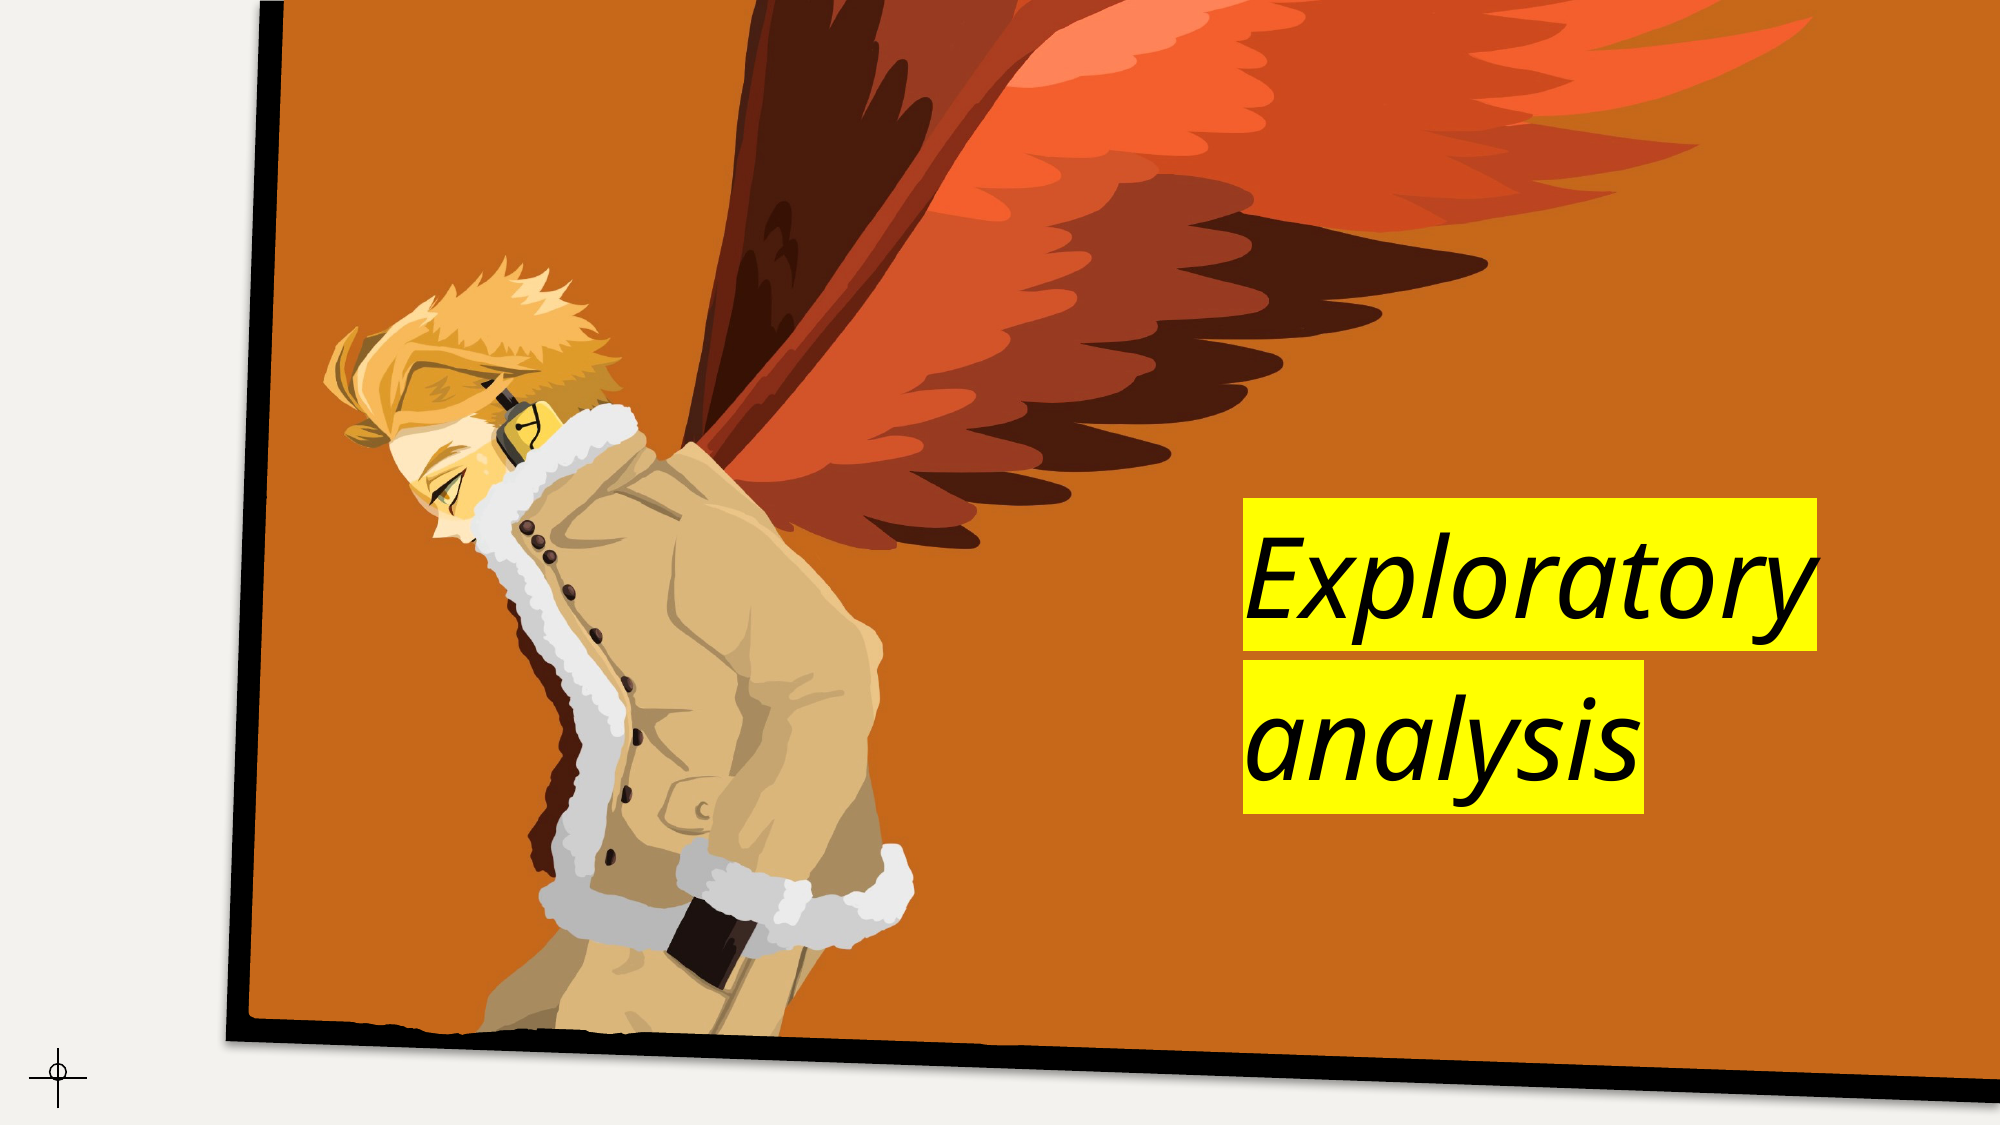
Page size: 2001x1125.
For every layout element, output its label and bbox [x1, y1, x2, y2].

picture [248, 0, 2000, 1080]
text_box [224, 333, 248, 1043]
text_box [0, 0, 2000, 1125]
text_box [1306, 1080, 2000, 1105]
text_box [28, 1047, 88, 1109]
